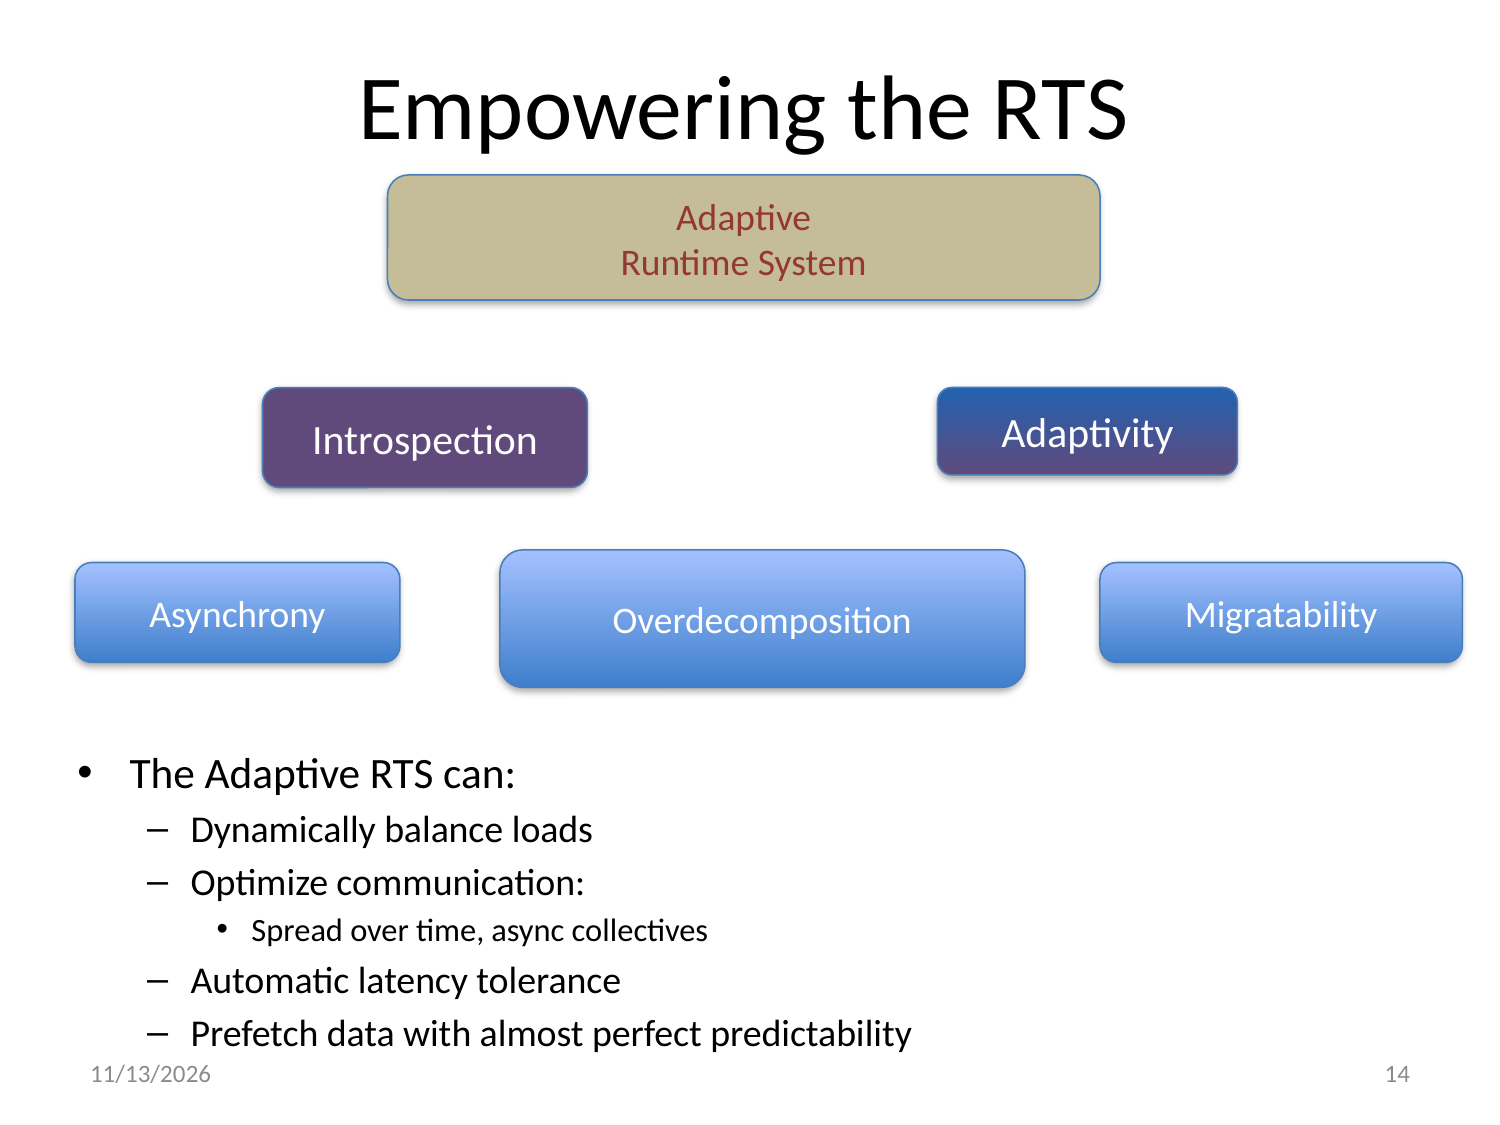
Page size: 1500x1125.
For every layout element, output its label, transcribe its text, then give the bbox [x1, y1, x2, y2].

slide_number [75, 1042, 425, 1103]
slide_number 14 [1074, 1042, 1425, 1103]
text_box Migratability [1099, 561, 1464, 664]
text_box Adaptivity [936, 386, 1239, 476]
text_box Adaptive Runtime System [386, 174, 1101, 301]
text_box Introspection [261, 386, 589, 489]
text_box Overdecomposition [499, 549, 1026, 689]
title Empowering the RTS [62, 37, 1425, 168]
text_box Asynchrony [74, 561, 401, 664]
list The Adaptive RTS can: Dynamically balance loads Optimize communication: Spread over time, async collectives Automatic latency tolerance Prefetch data with almost perfect predictability [62, 737, 1425, 1063]
